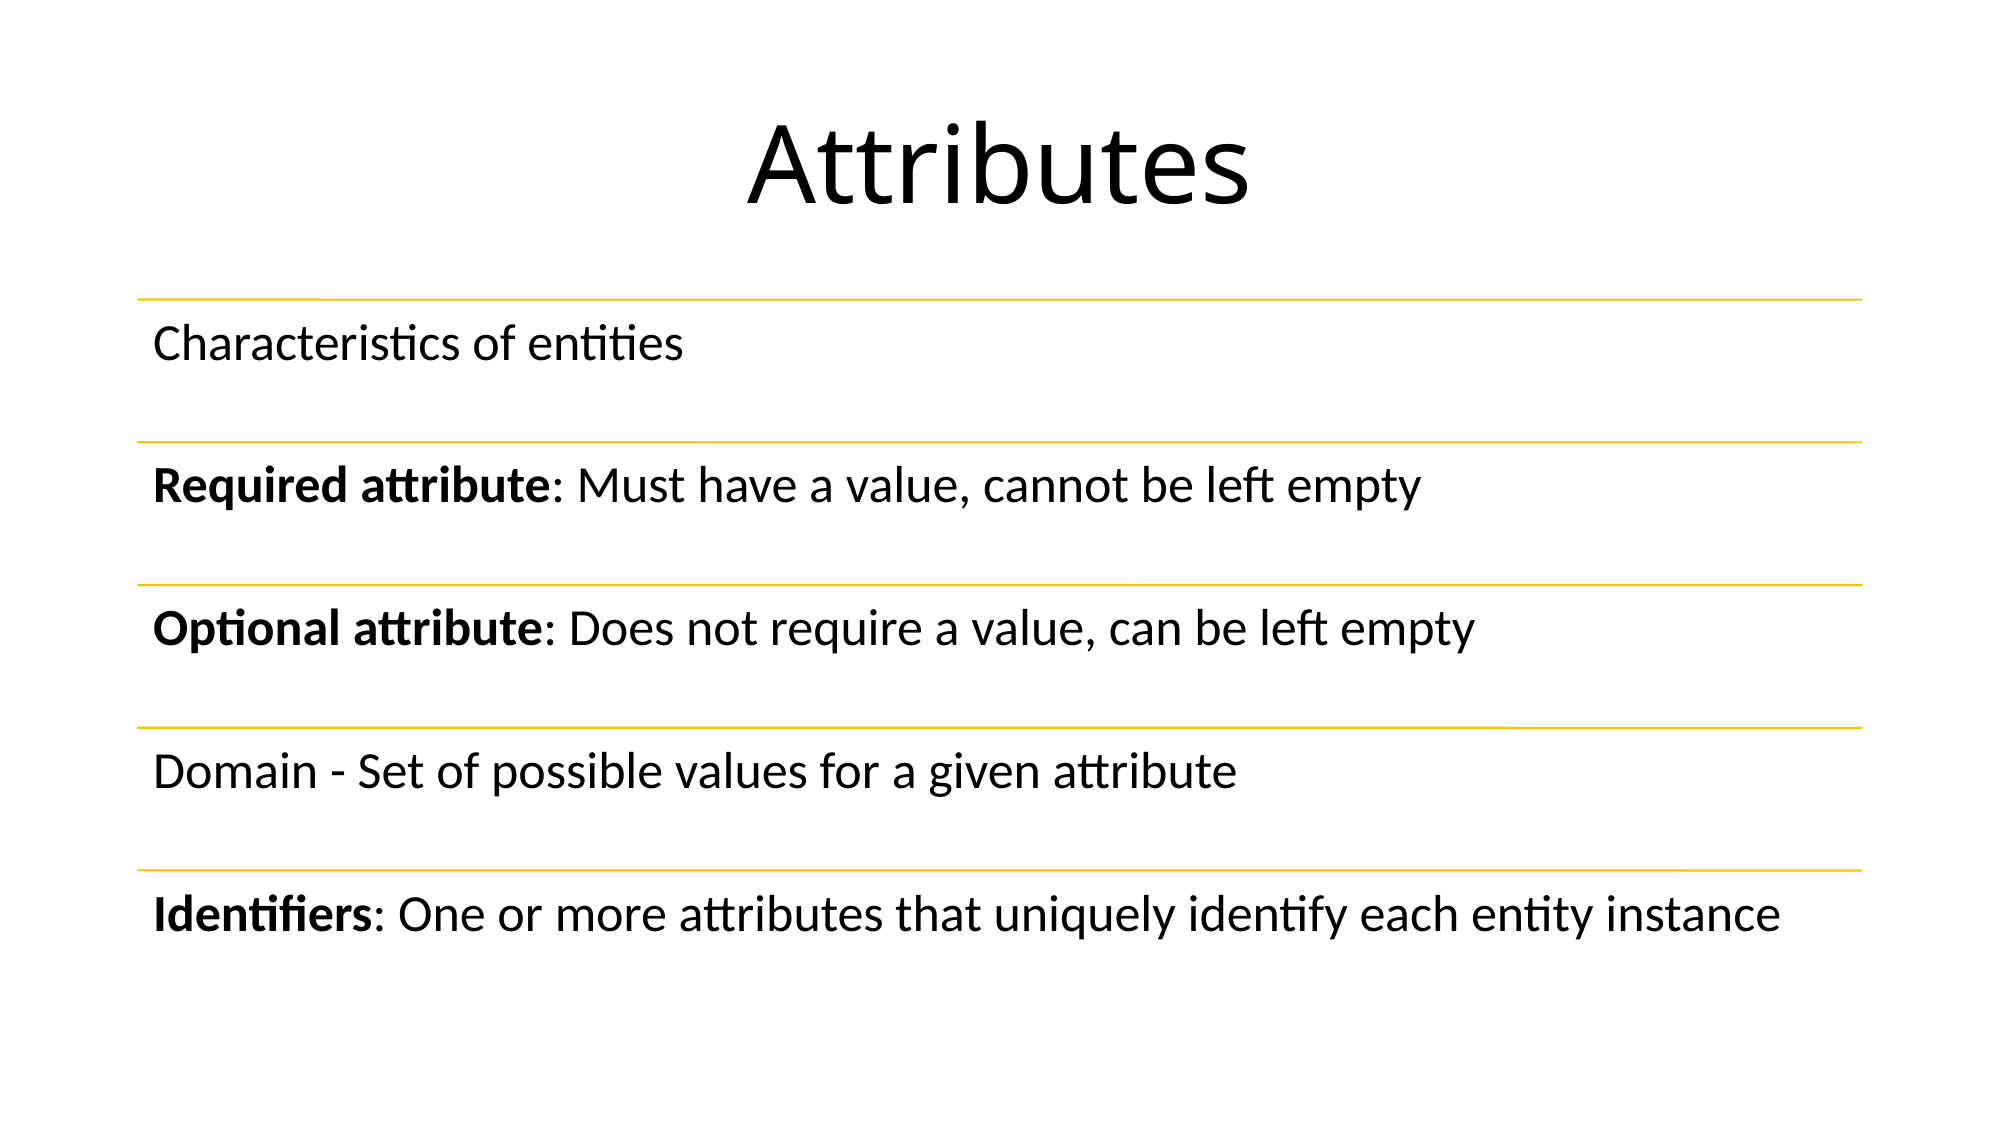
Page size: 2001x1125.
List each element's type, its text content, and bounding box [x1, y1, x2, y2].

title Attributes [137, 59, 1863, 278]
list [137, 299, 1863, 1014]
